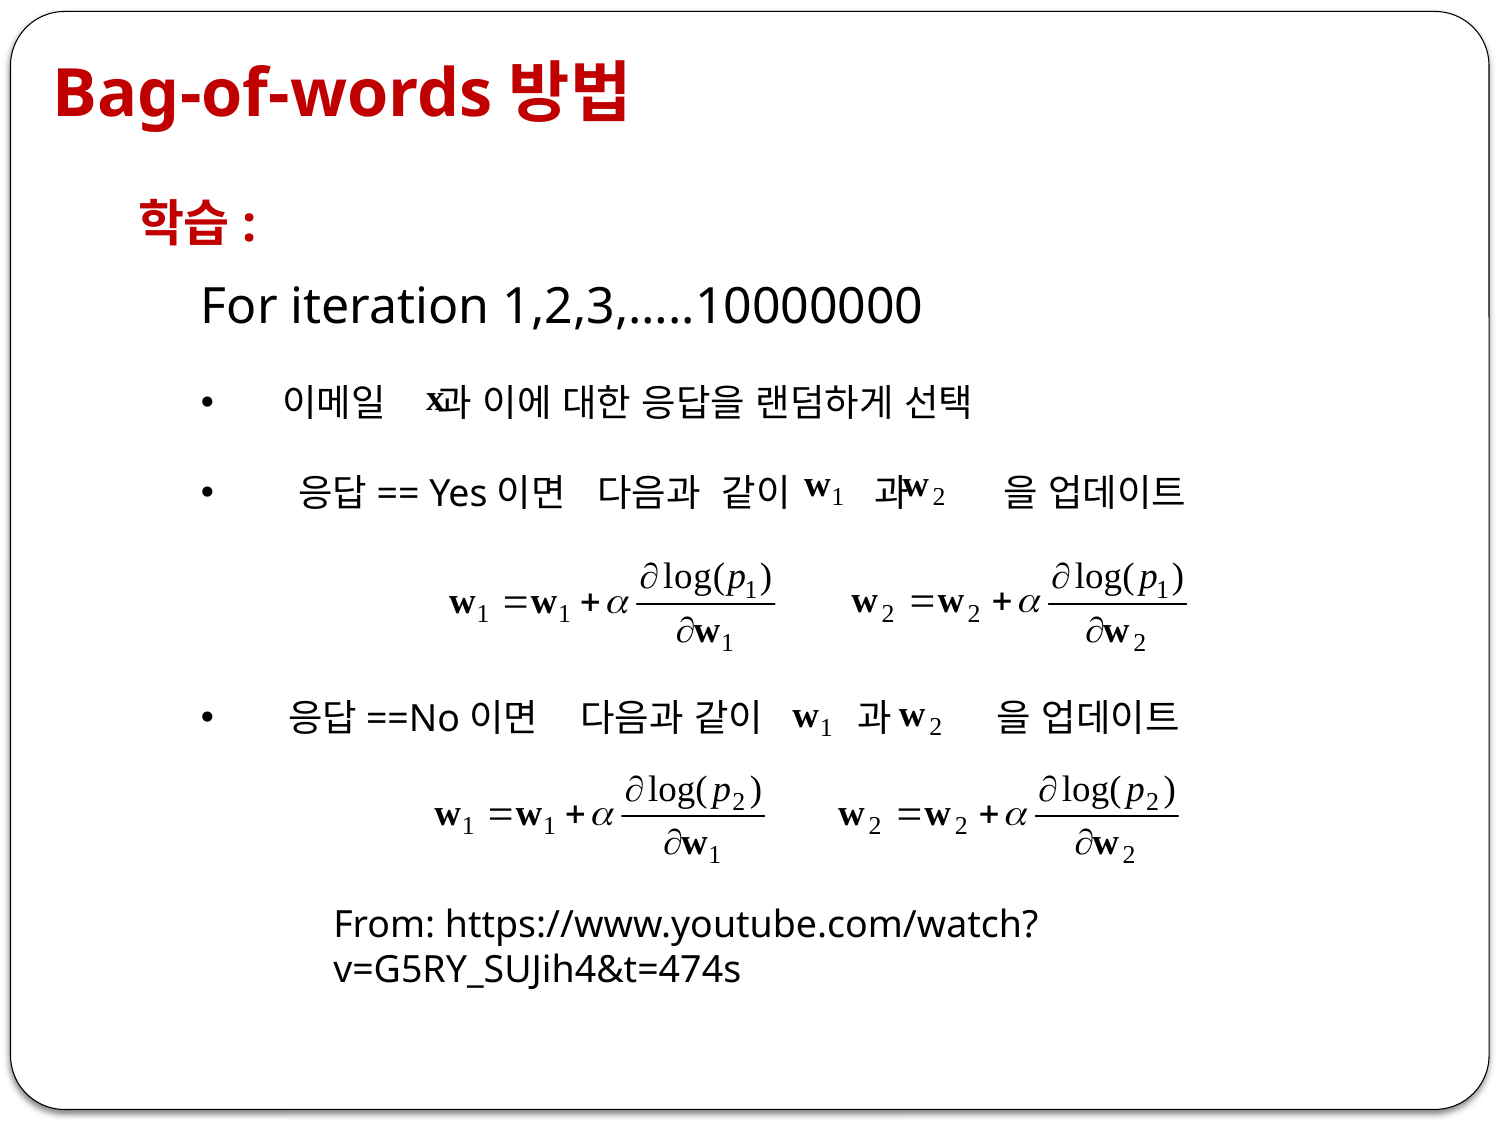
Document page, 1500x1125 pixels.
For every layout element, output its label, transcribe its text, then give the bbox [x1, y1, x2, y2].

text_box For iteration 1,2,3,…..10000000 이메일 과 이에 대한 응답을 랜덤하게 선택 응답== Yes이면 다음과 같이 과 을 업데이트 응답==No이면 다음과 같이 과 을 업데이트 [186, 266, 1202, 747]
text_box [796, 459, 850, 516]
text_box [831, 762, 1187, 874]
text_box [785, 689, 838, 746]
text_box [895, 459, 955, 516]
text_box 학습: [123, 183, 272, 259]
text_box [891, 689, 952, 745]
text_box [418, 384, 453, 419]
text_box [427, 762, 775, 874]
text_box From: https://www.youtube.com/watch?v=G5RY_SUJih4&t=474s [318, 892, 1317, 998]
text_box Bag-of-words방법 [38, 42, 647, 138]
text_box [442, 549, 783, 662]
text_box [844, 549, 1196, 662]
